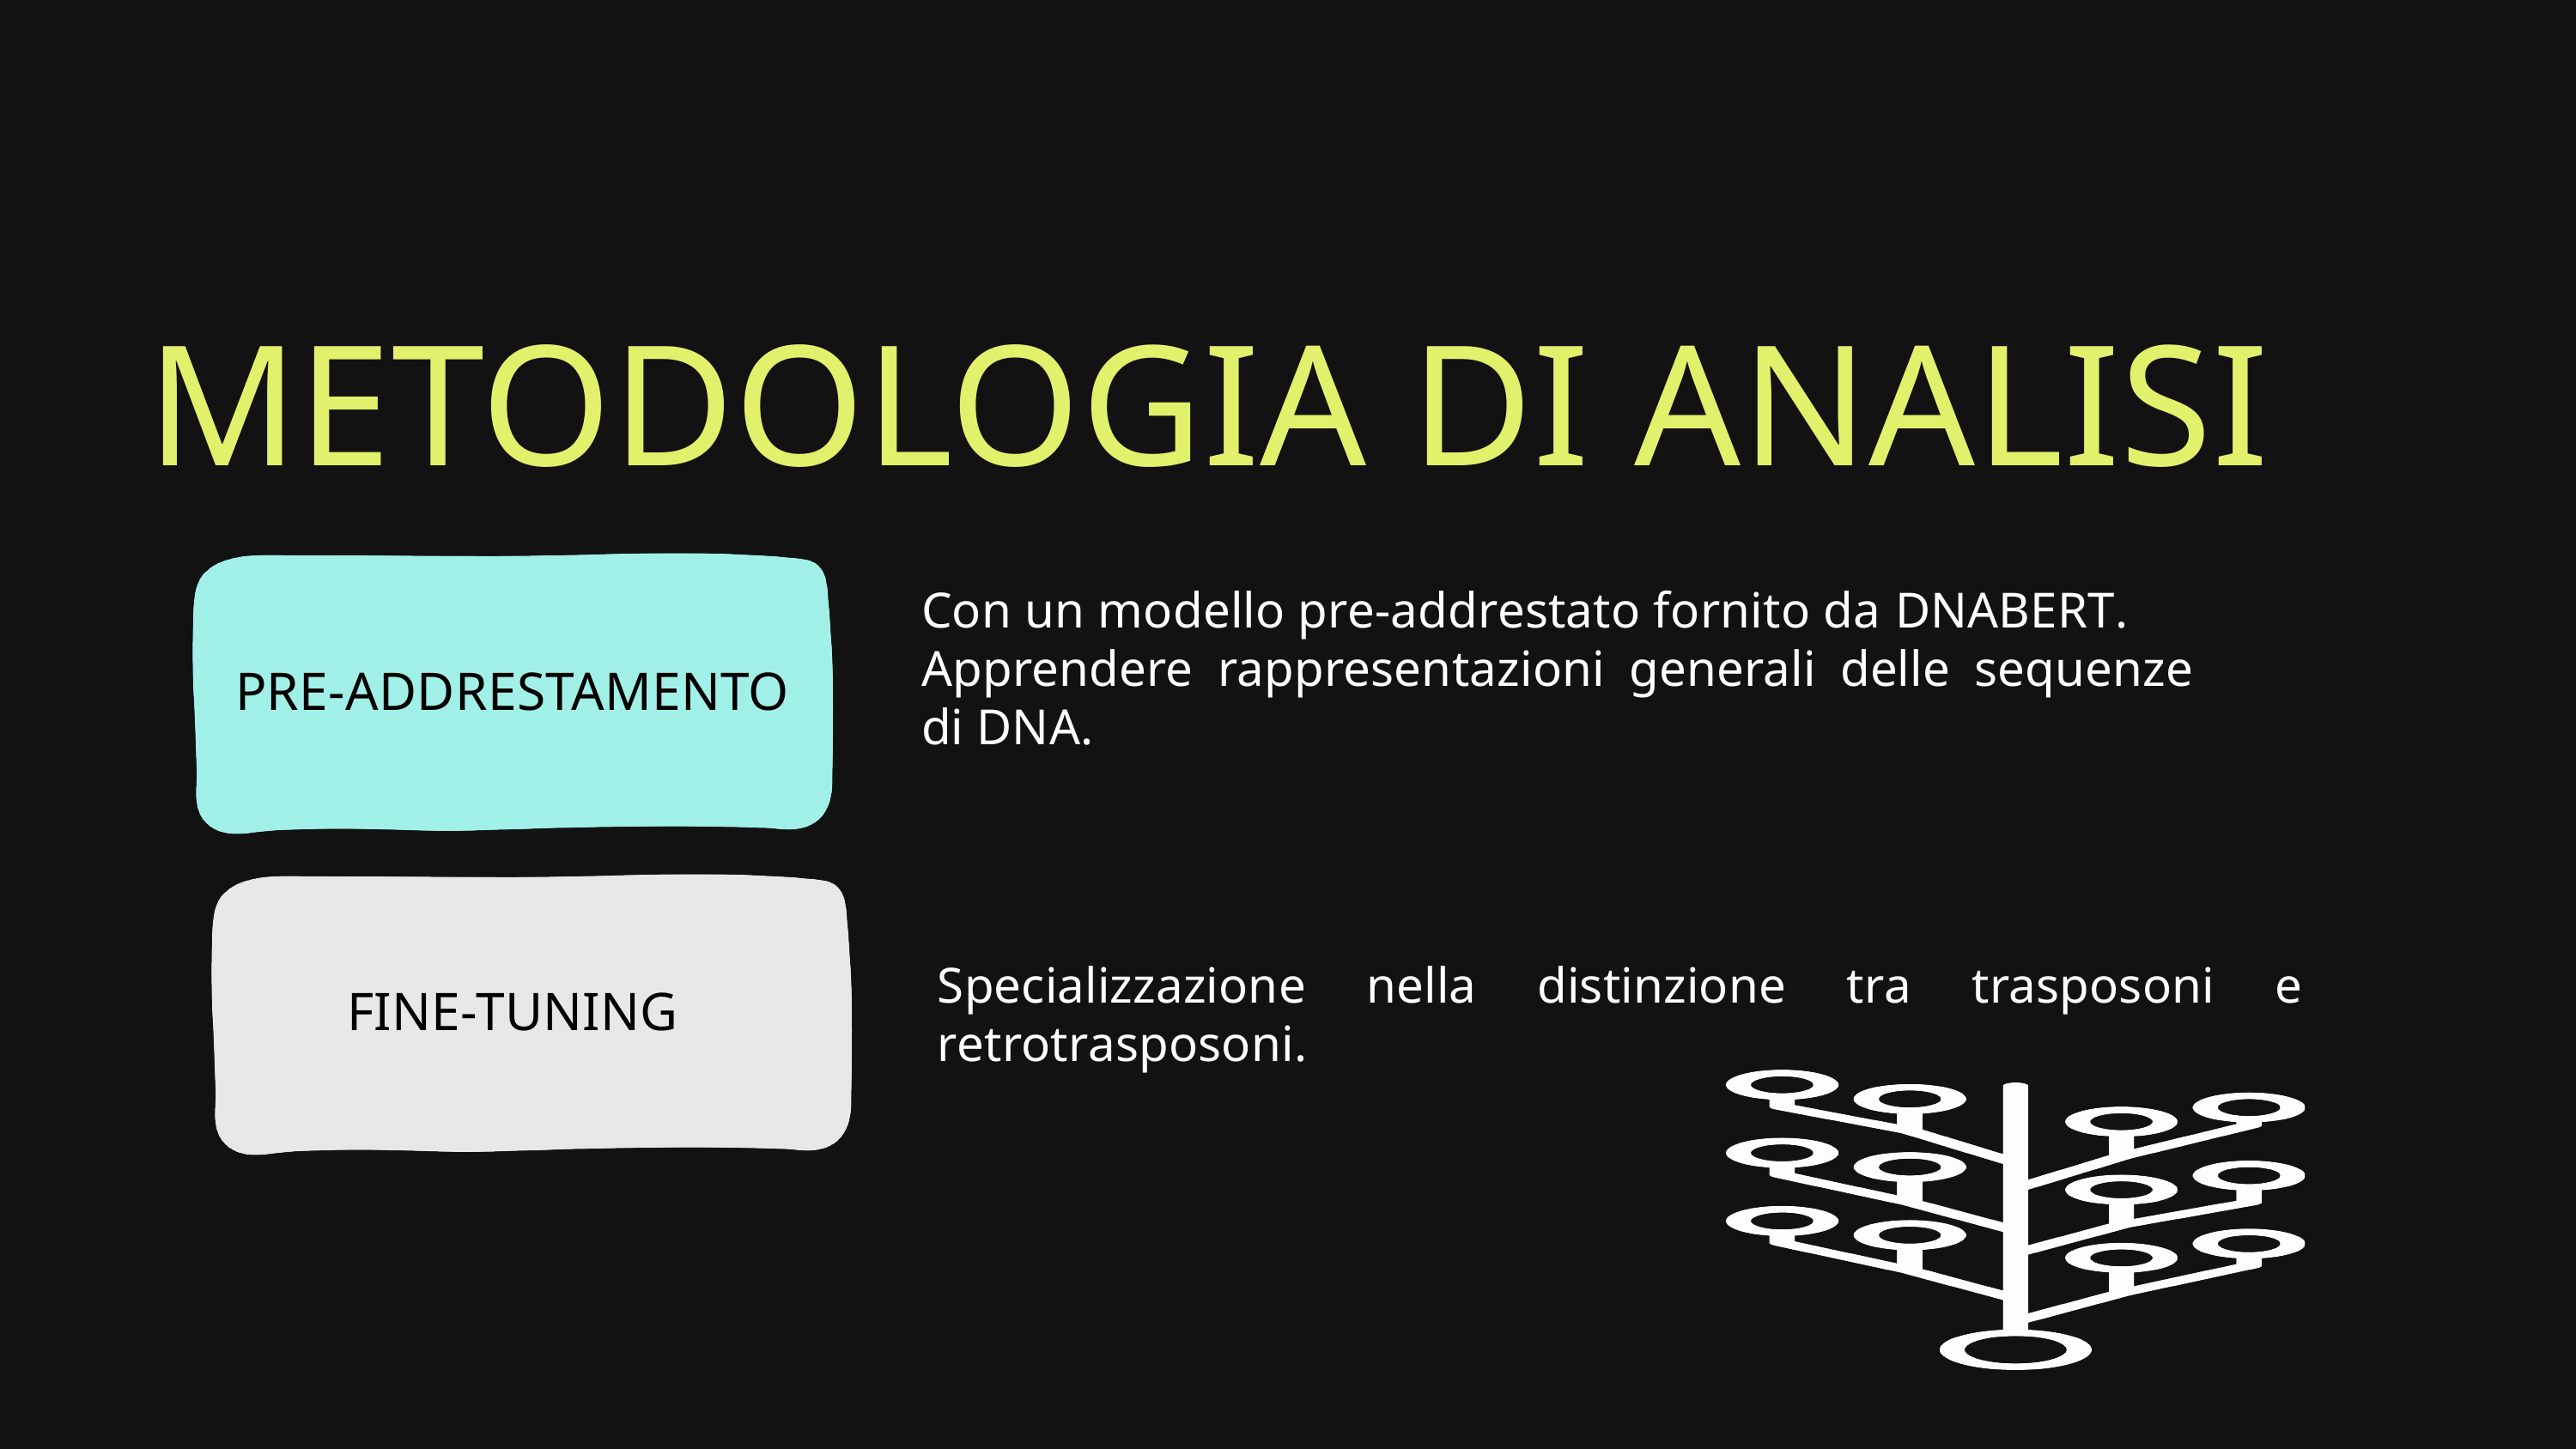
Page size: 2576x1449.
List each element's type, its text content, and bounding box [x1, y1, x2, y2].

text_box [191, 548, 834, 674]
text_box Specializzazione nella distinzione tra trasposoni e retrotrasposoni. [937, 955, 2306, 1071]
text_box [210, 869, 853, 995]
text_box [191, 721, 834, 835]
text_box Con un modello pre-addrestato fornito da DNABERT. Apprendere rappresentazioni generali delle sequenze di DNA. [921, 579, 2196, 871]
text_box FINE-TUNING [88, 995, 938, 1041]
text_box METODOLOGIA DI ANALISI [41, 350, 2379, 500]
text_box [210, 1041, 853, 1156]
text_box PRE-ADDRESTAMENTO [88, 674, 921, 721]
text_box [1725, 1071, 2306, 1370]
